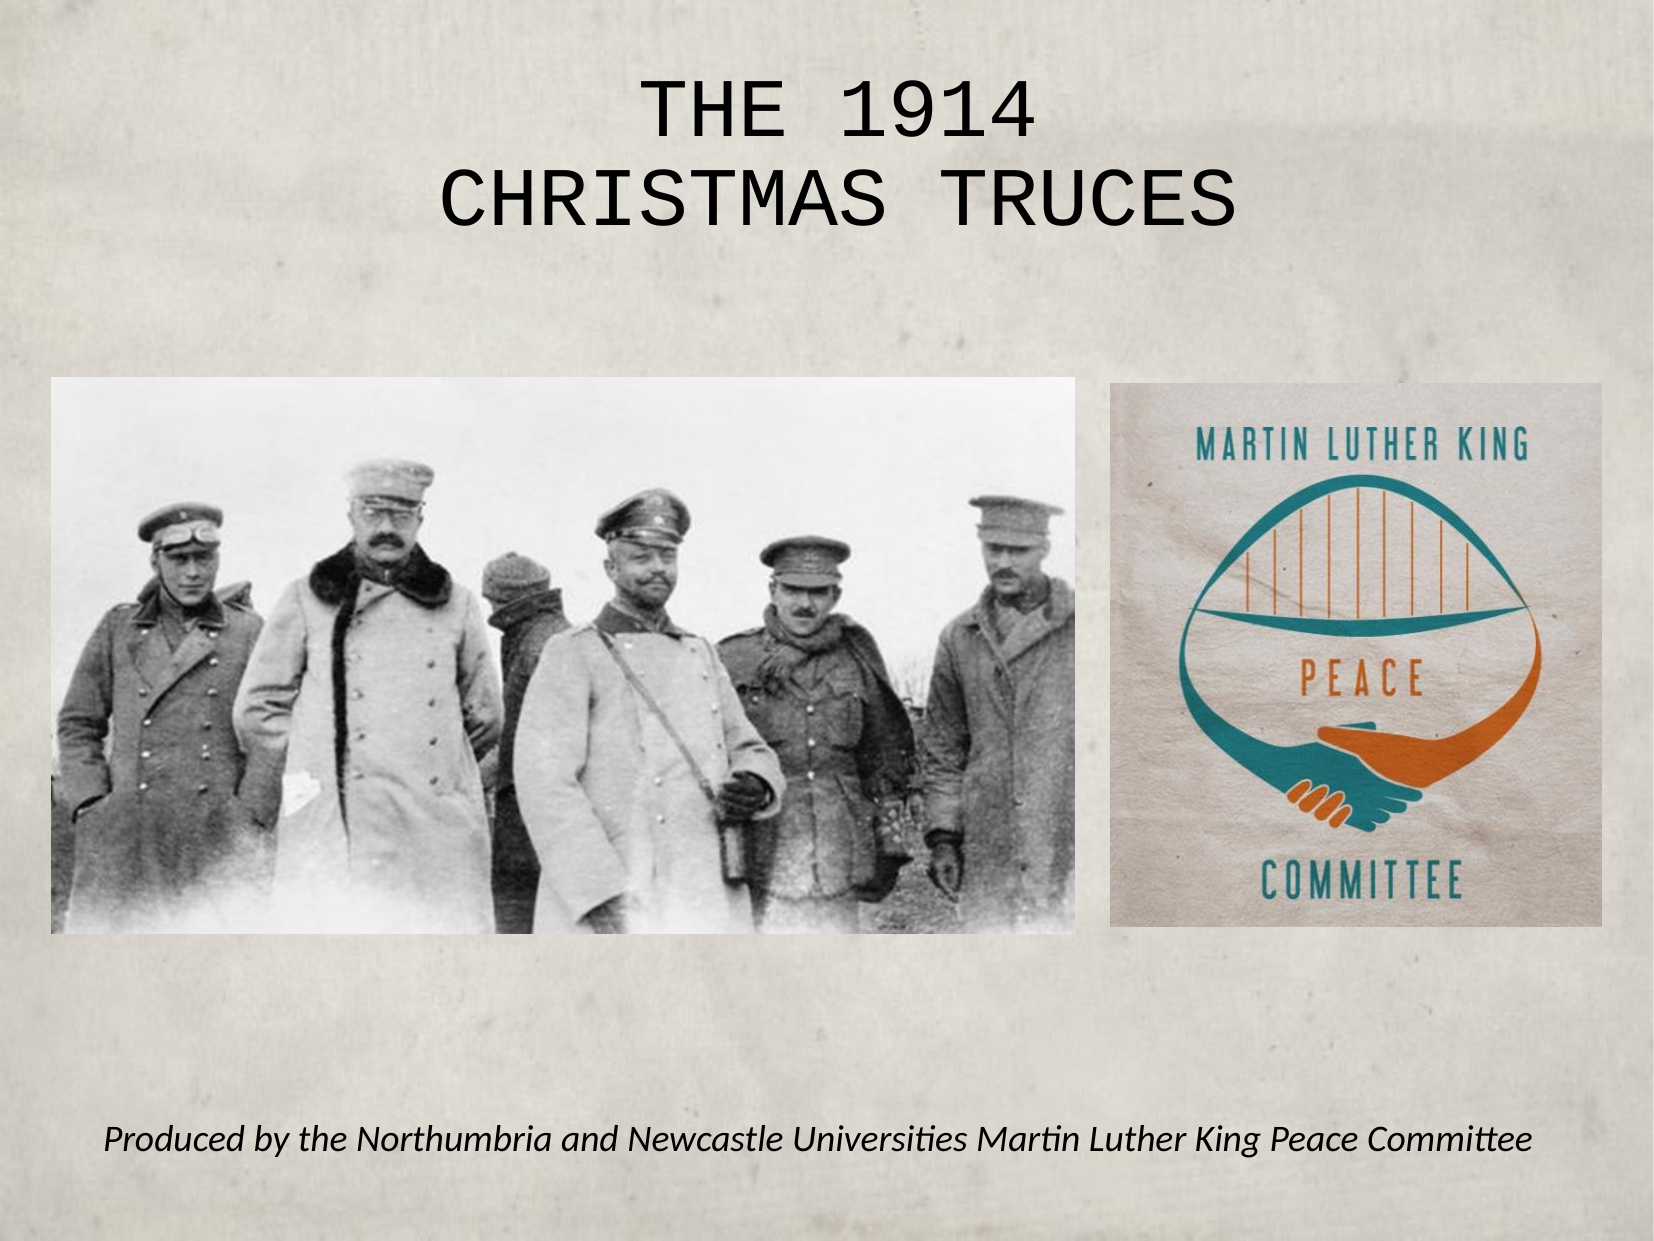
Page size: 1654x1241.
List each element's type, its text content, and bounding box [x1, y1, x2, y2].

title THE 1914 CHRISTMAS TRUCES [94, 35, 1583, 262]
picture [0, 0, 1654, 1241]
text_box Produced by the Northumbria and Newcastle Universities Martin Luther King Peace Committee [88, 1110, 1624, 1167]
